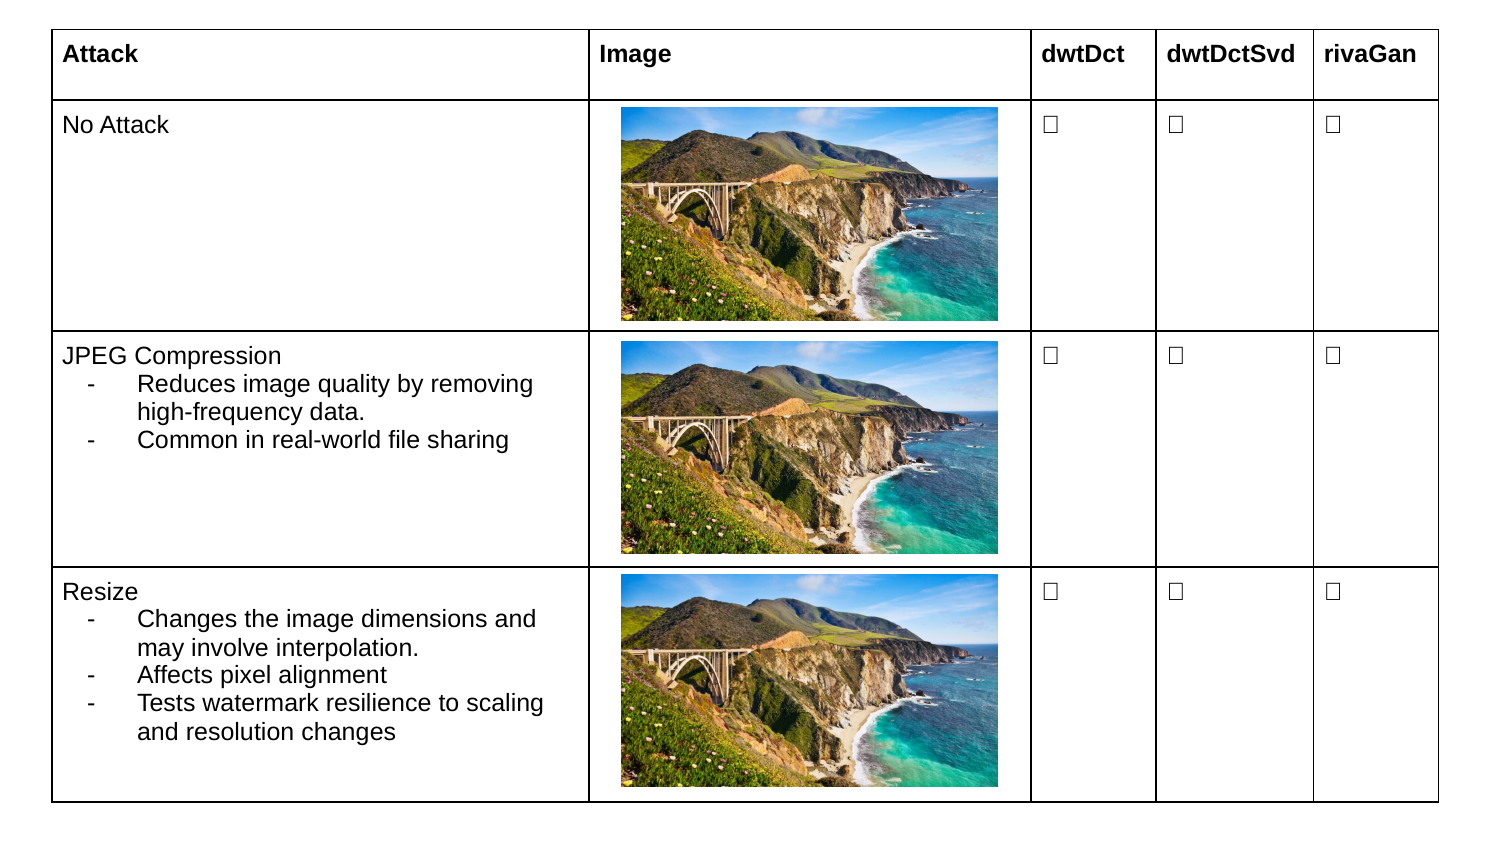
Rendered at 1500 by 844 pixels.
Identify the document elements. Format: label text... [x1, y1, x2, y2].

table_cell ✅ [1314, 332, 1438, 566]
table_cell ✅ [1157, 568, 1313, 801]
picture [620, 107, 998, 321]
picture [620, 340, 998, 554]
table_header Attack [53, 30, 588, 99]
table_header Image [590, 30, 1030, 99]
table_header rivaGan [1314, 30, 1438, 99]
table_cell ❌ [1157, 332, 1313, 566]
table_header dwtDctSvd [1157, 30, 1313, 99]
picture [620, 574, 998, 788]
table_cell [590, 332, 1030, 566]
table_cell ✅ [1314, 101, 1438, 330]
table_cell ❌ [1032, 332, 1155, 566]
table_cell ✅ [1314, 568, 1438, 801]
table_header dwtDct [1032, 30, 1155, 99]
table_cell No Attack [53, 101, 588, 330]
table_cell ✅ [1032, 568, 1155, 801]
table_cell Resize Changes the image dimensions and may involve interpolation. Affects pixel alignment Tests watermark resilience to scaling and resolution changes [53, 568, 588, 801]
table_cell JPEG Compression Reduces image quality by removing high-frequency data. Common in real-world file sharing [53, 332, 588, 566]
table_cell [590, 568, 1030, 801]
table_cell [590, 101, 1030, 330]
table_cell ✅ [1032, 101, 1155, 330]
table_cell ✅ [1157, 101, 1313, 330]
